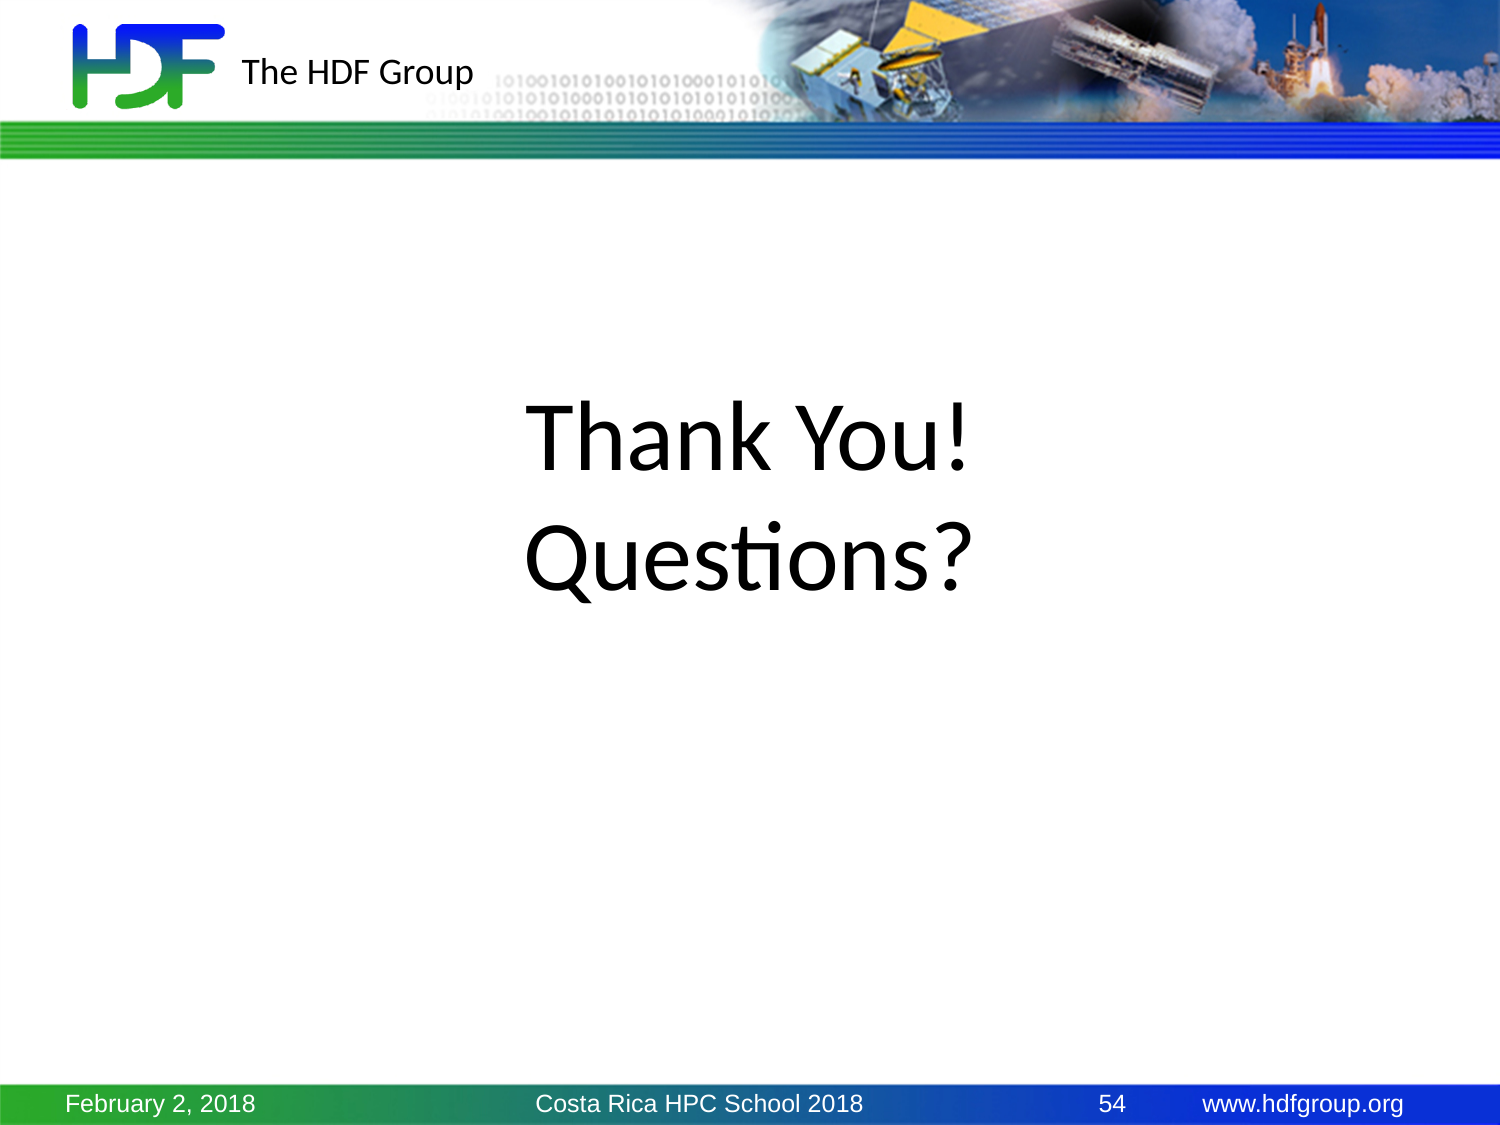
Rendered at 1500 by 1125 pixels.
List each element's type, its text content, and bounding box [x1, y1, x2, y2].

footer Costa Rica HPC School 2018 [374, 1087, 1026, 1125]
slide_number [49, 1087, 374, 1125]
picture [0, 0, 1500, 1125]
title Thank You! Questions? [112, 362, 1388, 700]
slide_number 54 [1049, 1087, 1176, 1125]
